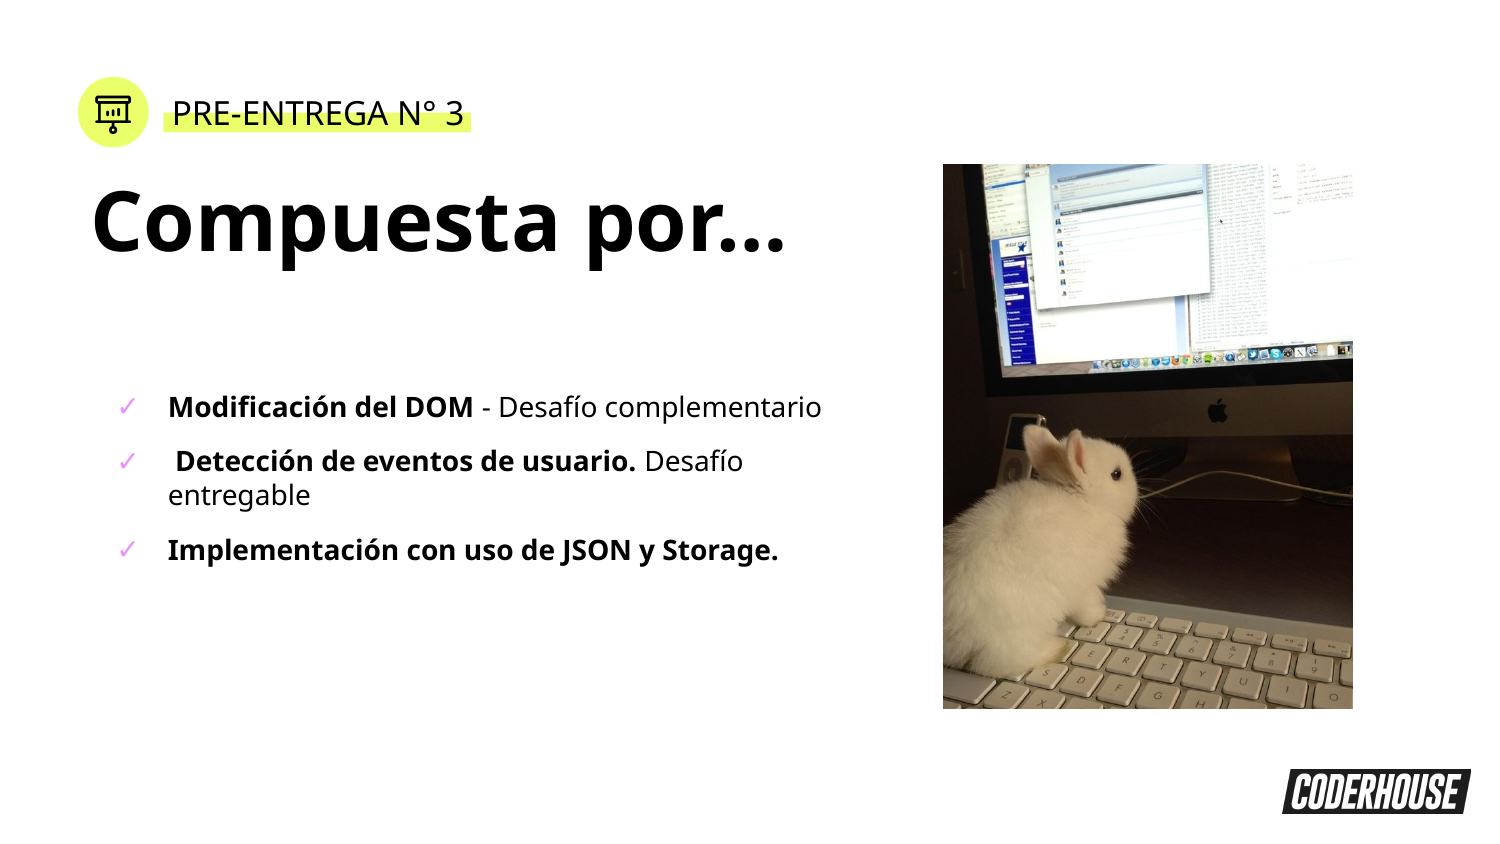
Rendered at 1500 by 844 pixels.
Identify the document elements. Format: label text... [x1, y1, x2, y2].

text_box Compuesta por… [75, 164, 894, 285]
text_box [77, 76, 149, 148]
text_box Modificación del DOM - Desafío complementario Detección de eventos de usuario. Desafío entregable Implementación con uso de JSON y Storage. [78, 374, 862, 581]
text_box PRE-ENTREGA N° 3 [156, 76, 518, 147]
picture [1281, 769, 1471, 814]
picture [943, 164, 1353, 710]
